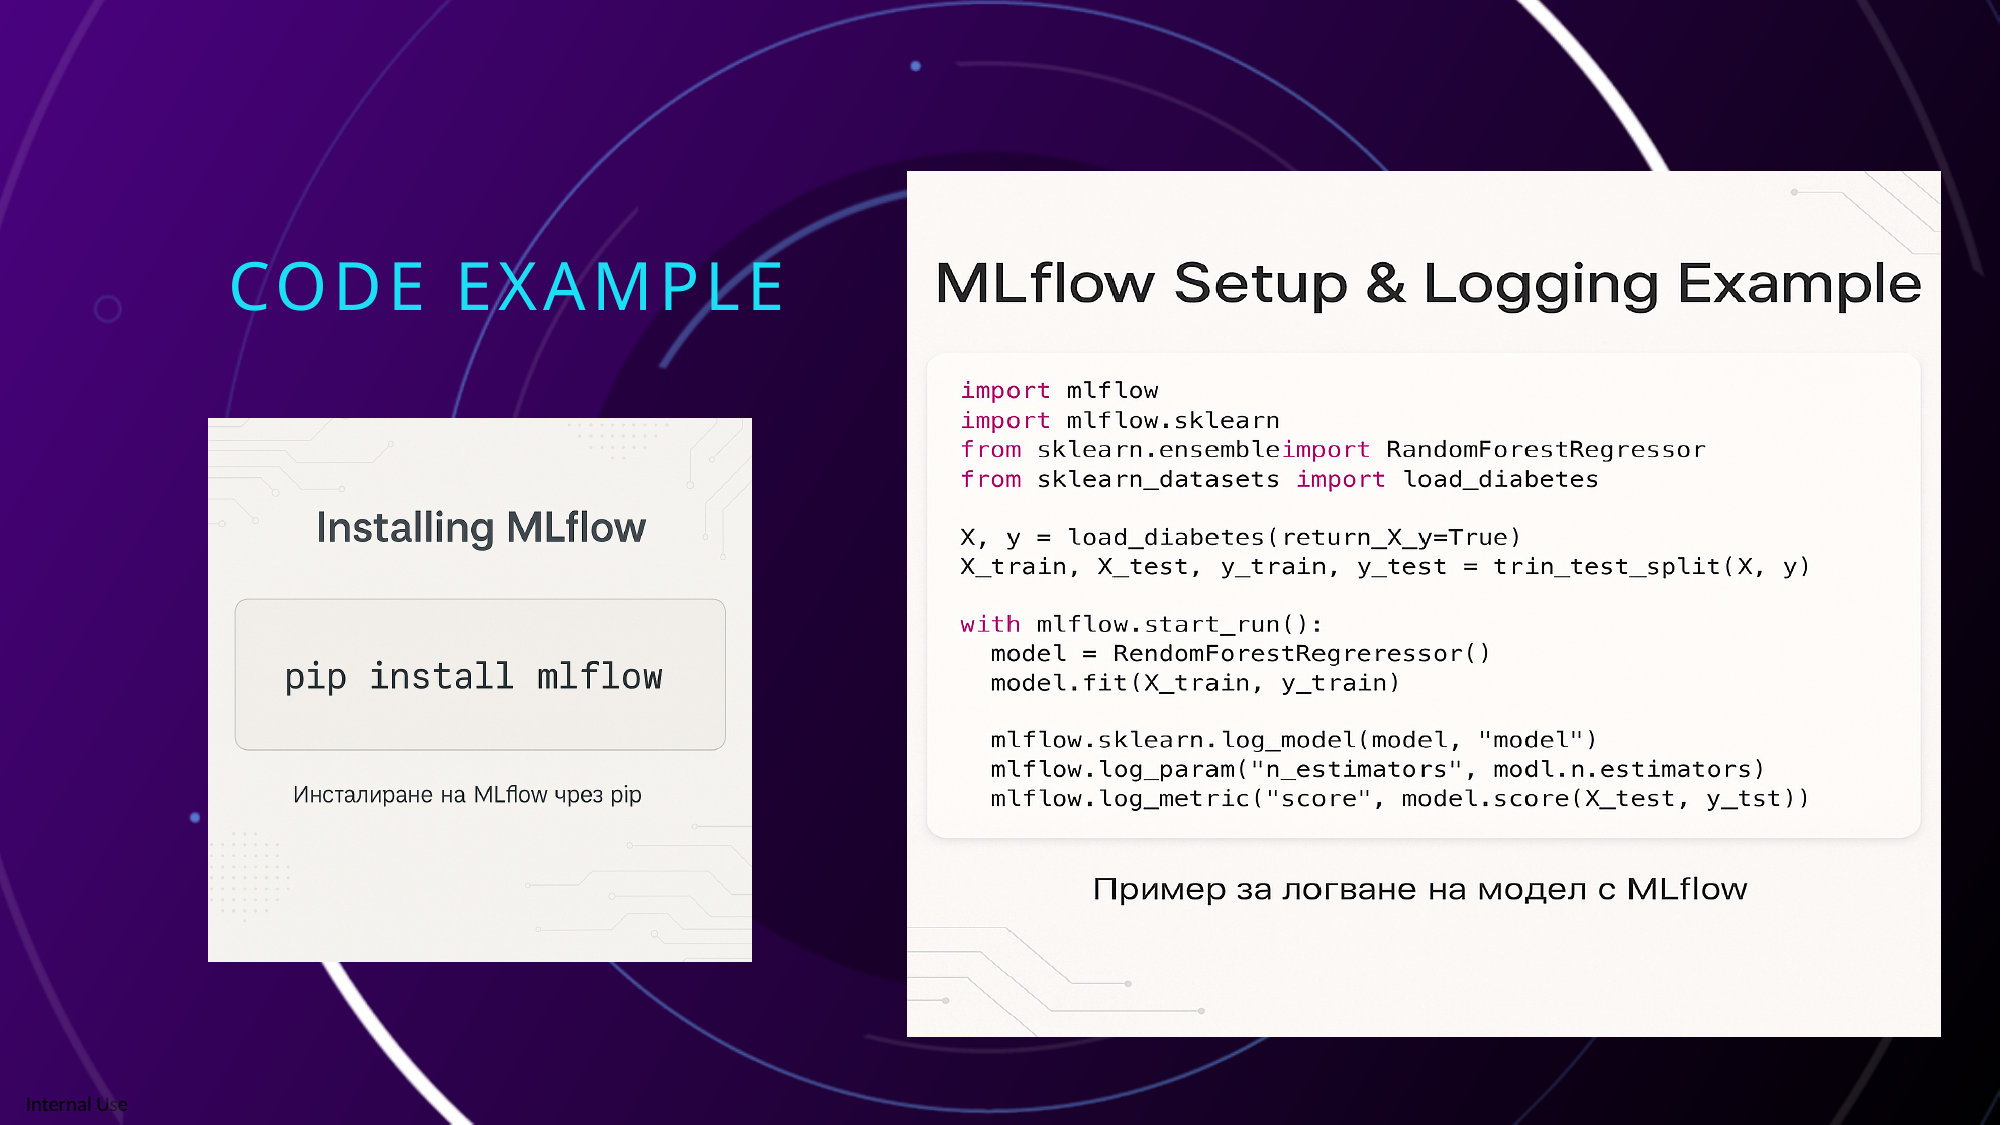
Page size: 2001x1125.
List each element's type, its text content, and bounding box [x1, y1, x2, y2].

title Code Example [181, 213, 832, 358]
picture [0, 0, 2000, 1125]
